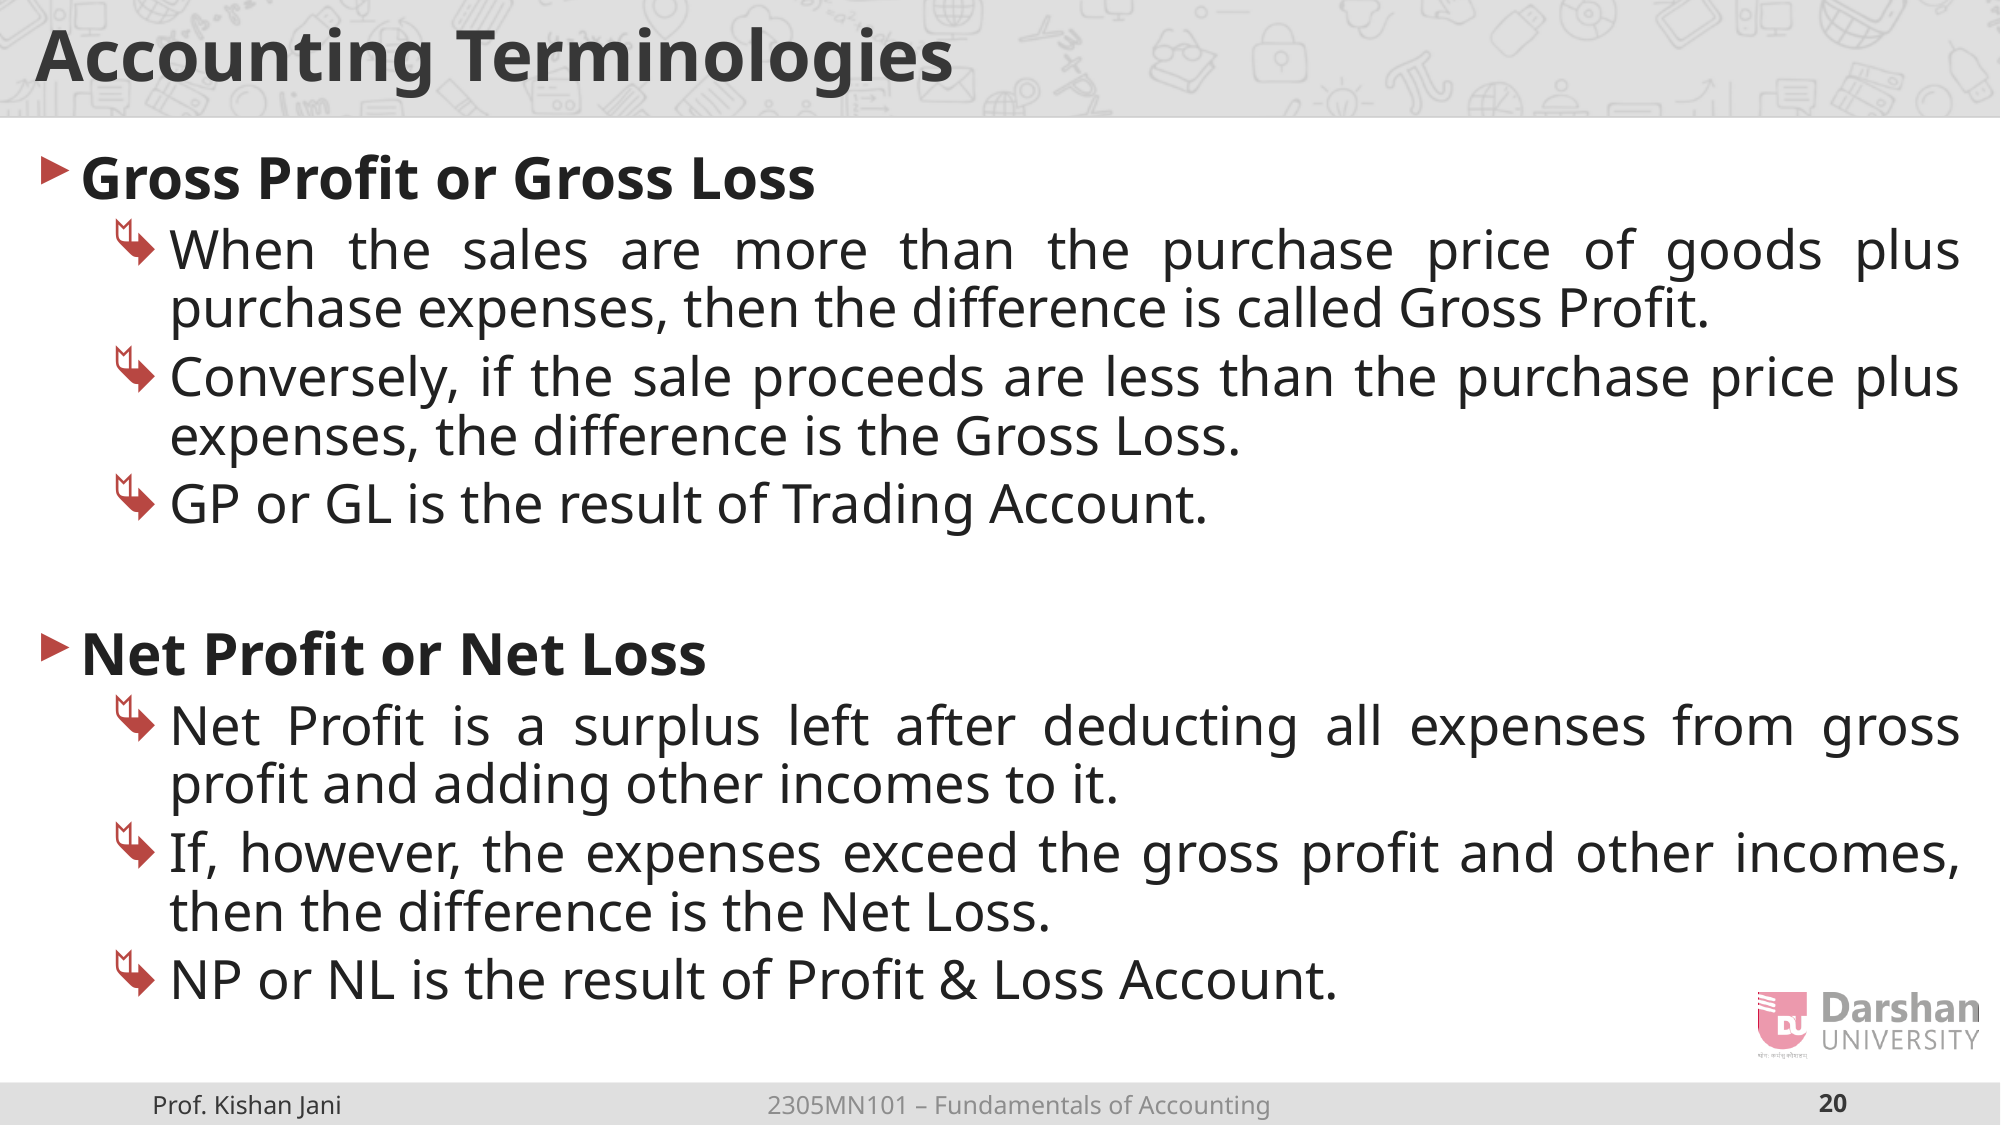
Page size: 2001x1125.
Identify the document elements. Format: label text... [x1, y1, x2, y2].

title Accounting Terminologies [0, 0, 2000, 117]
list Gross Profit or Gross Loss When the sales are more than the purchase price of goods plus purchase expenses, then the difference is called Gross Profit. Conversely, if the sale proceeds are less than the purchase price plus expenses, the difference is the Gross Loss. GP or GL is the result of Trading Account. Net Profit or Net Loss Net Profit is a surplus left after deducting all expenses from gross profit and adding other incomes to it. If, however, the expenses exceed the gross profit and other incomes, then the difference is the Net Loss. NP or NL is the result of Profit & Loss Account. [21, 141, 1979, 1088]
